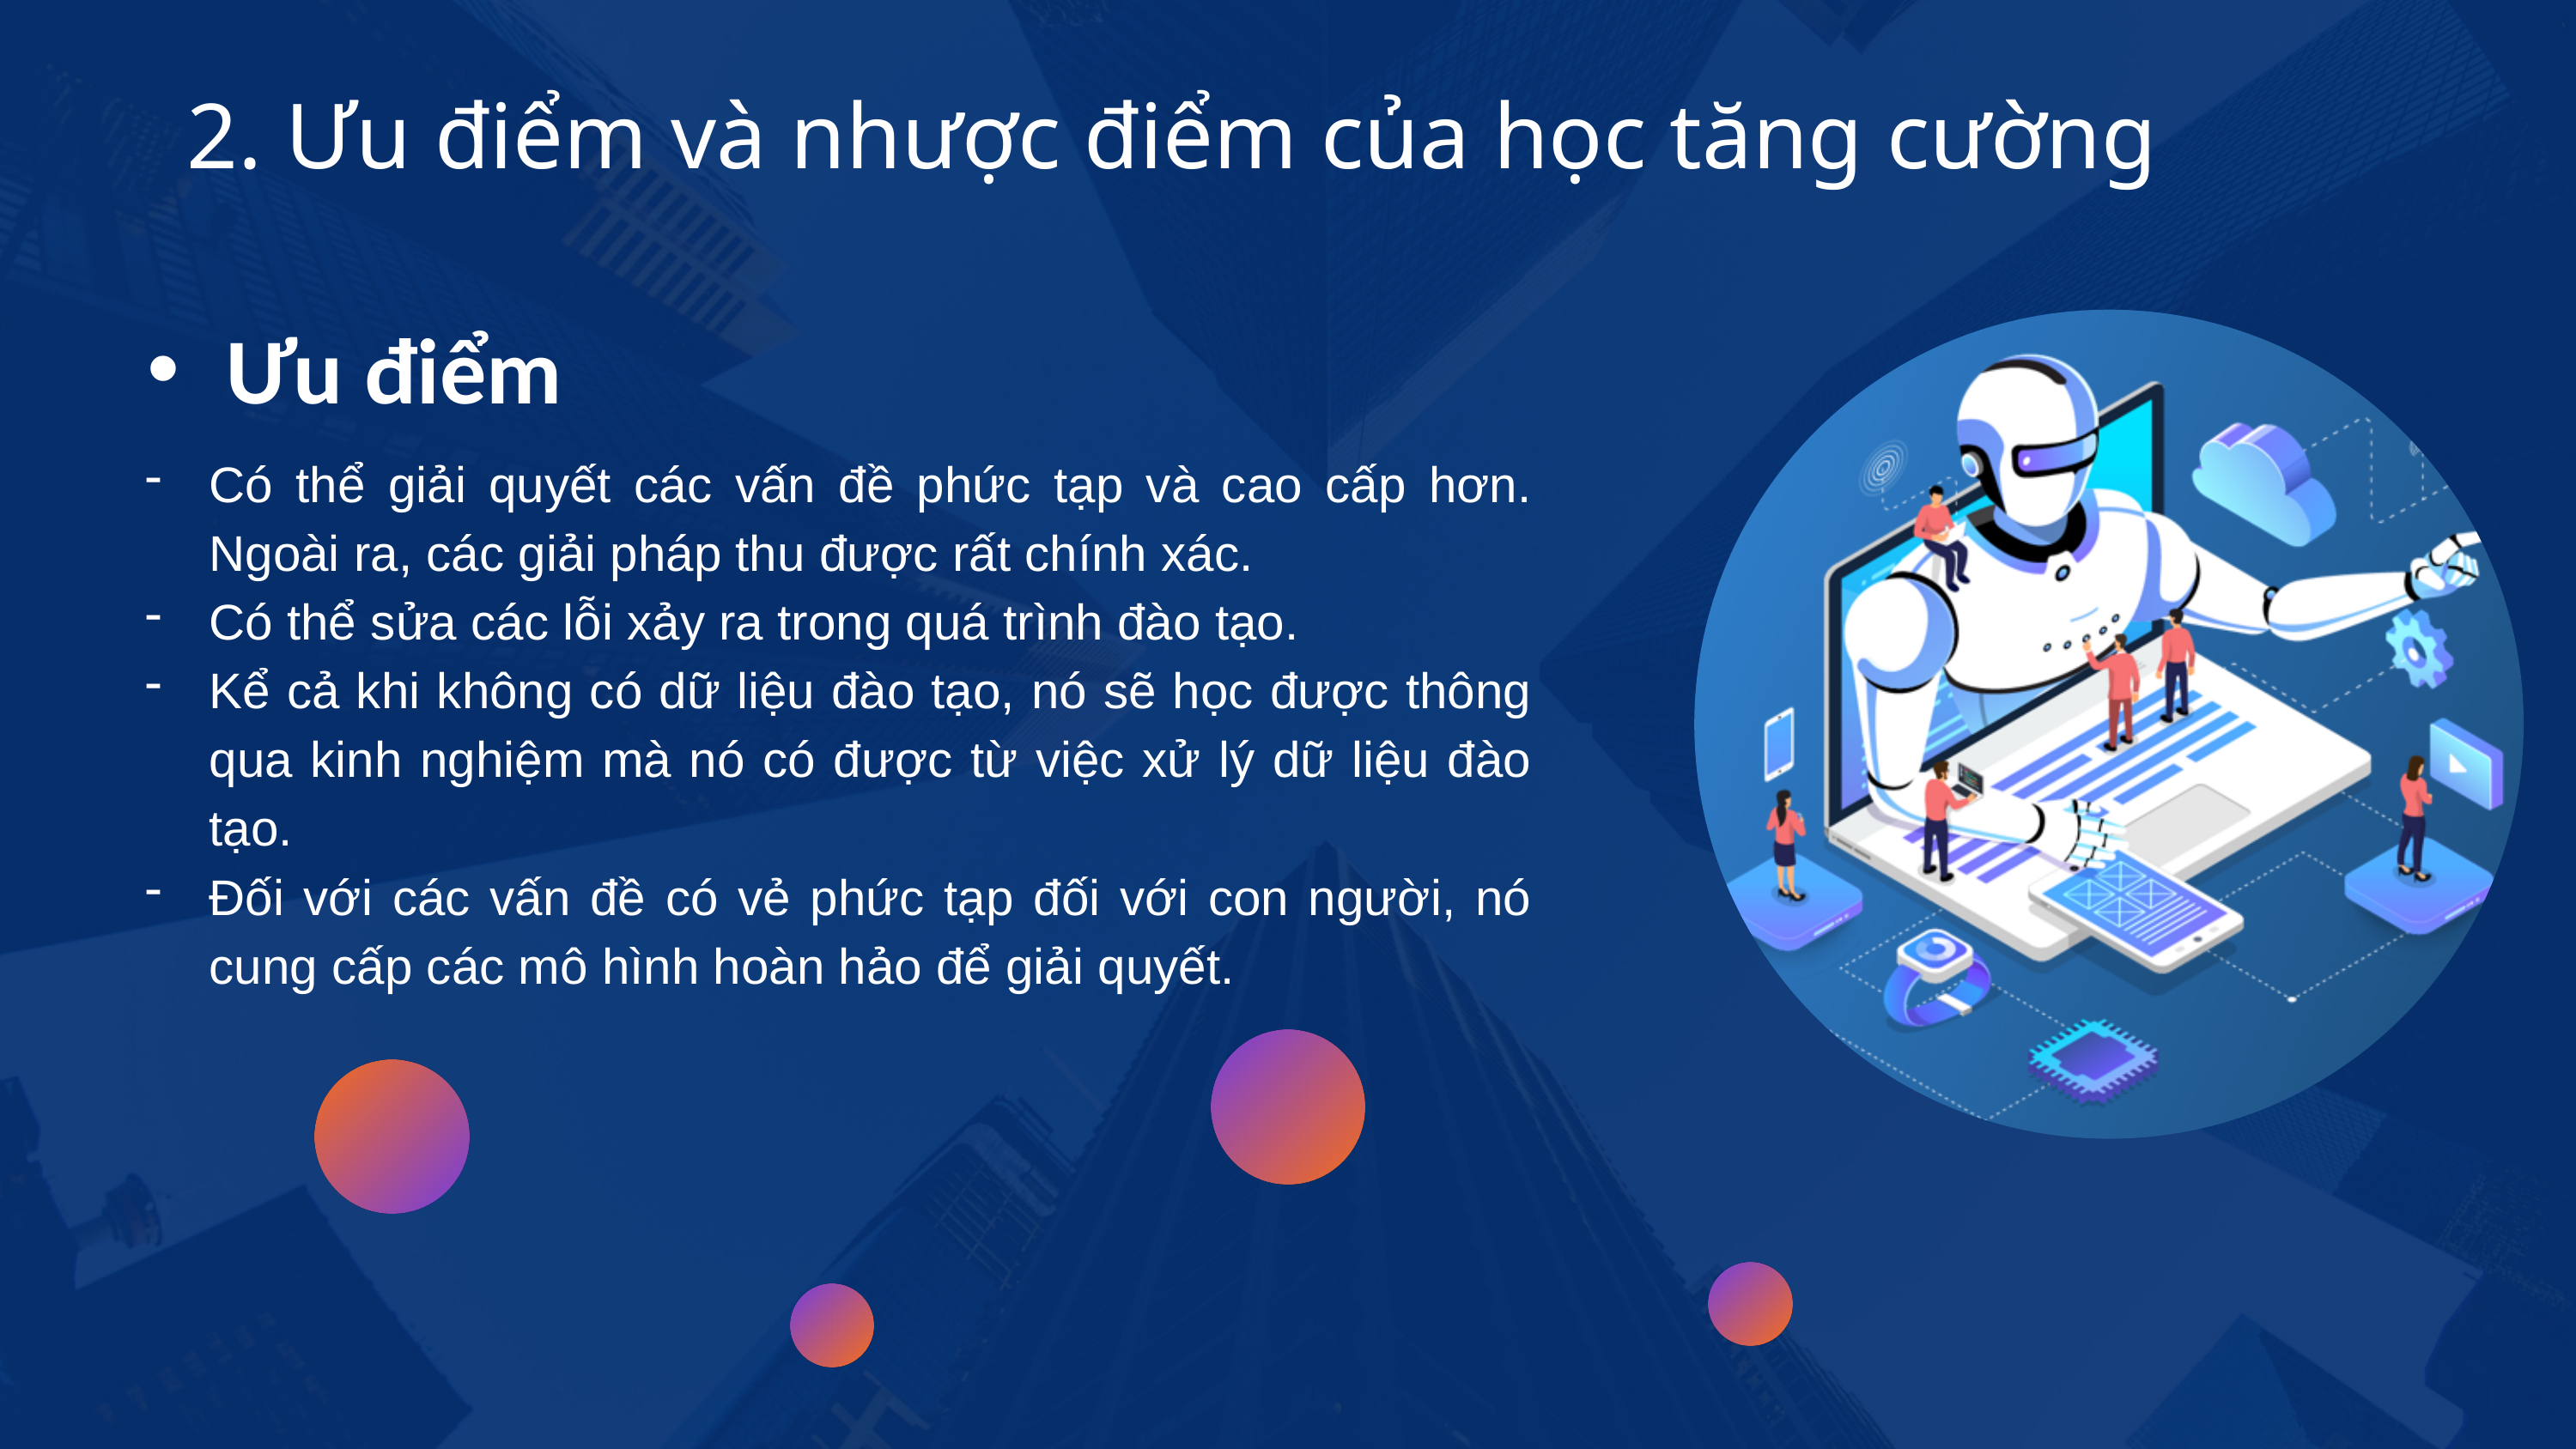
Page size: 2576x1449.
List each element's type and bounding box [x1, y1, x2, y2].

picture [0, 0, 2576, 1449]
text_box [1693, 309, 2524, 1139]
